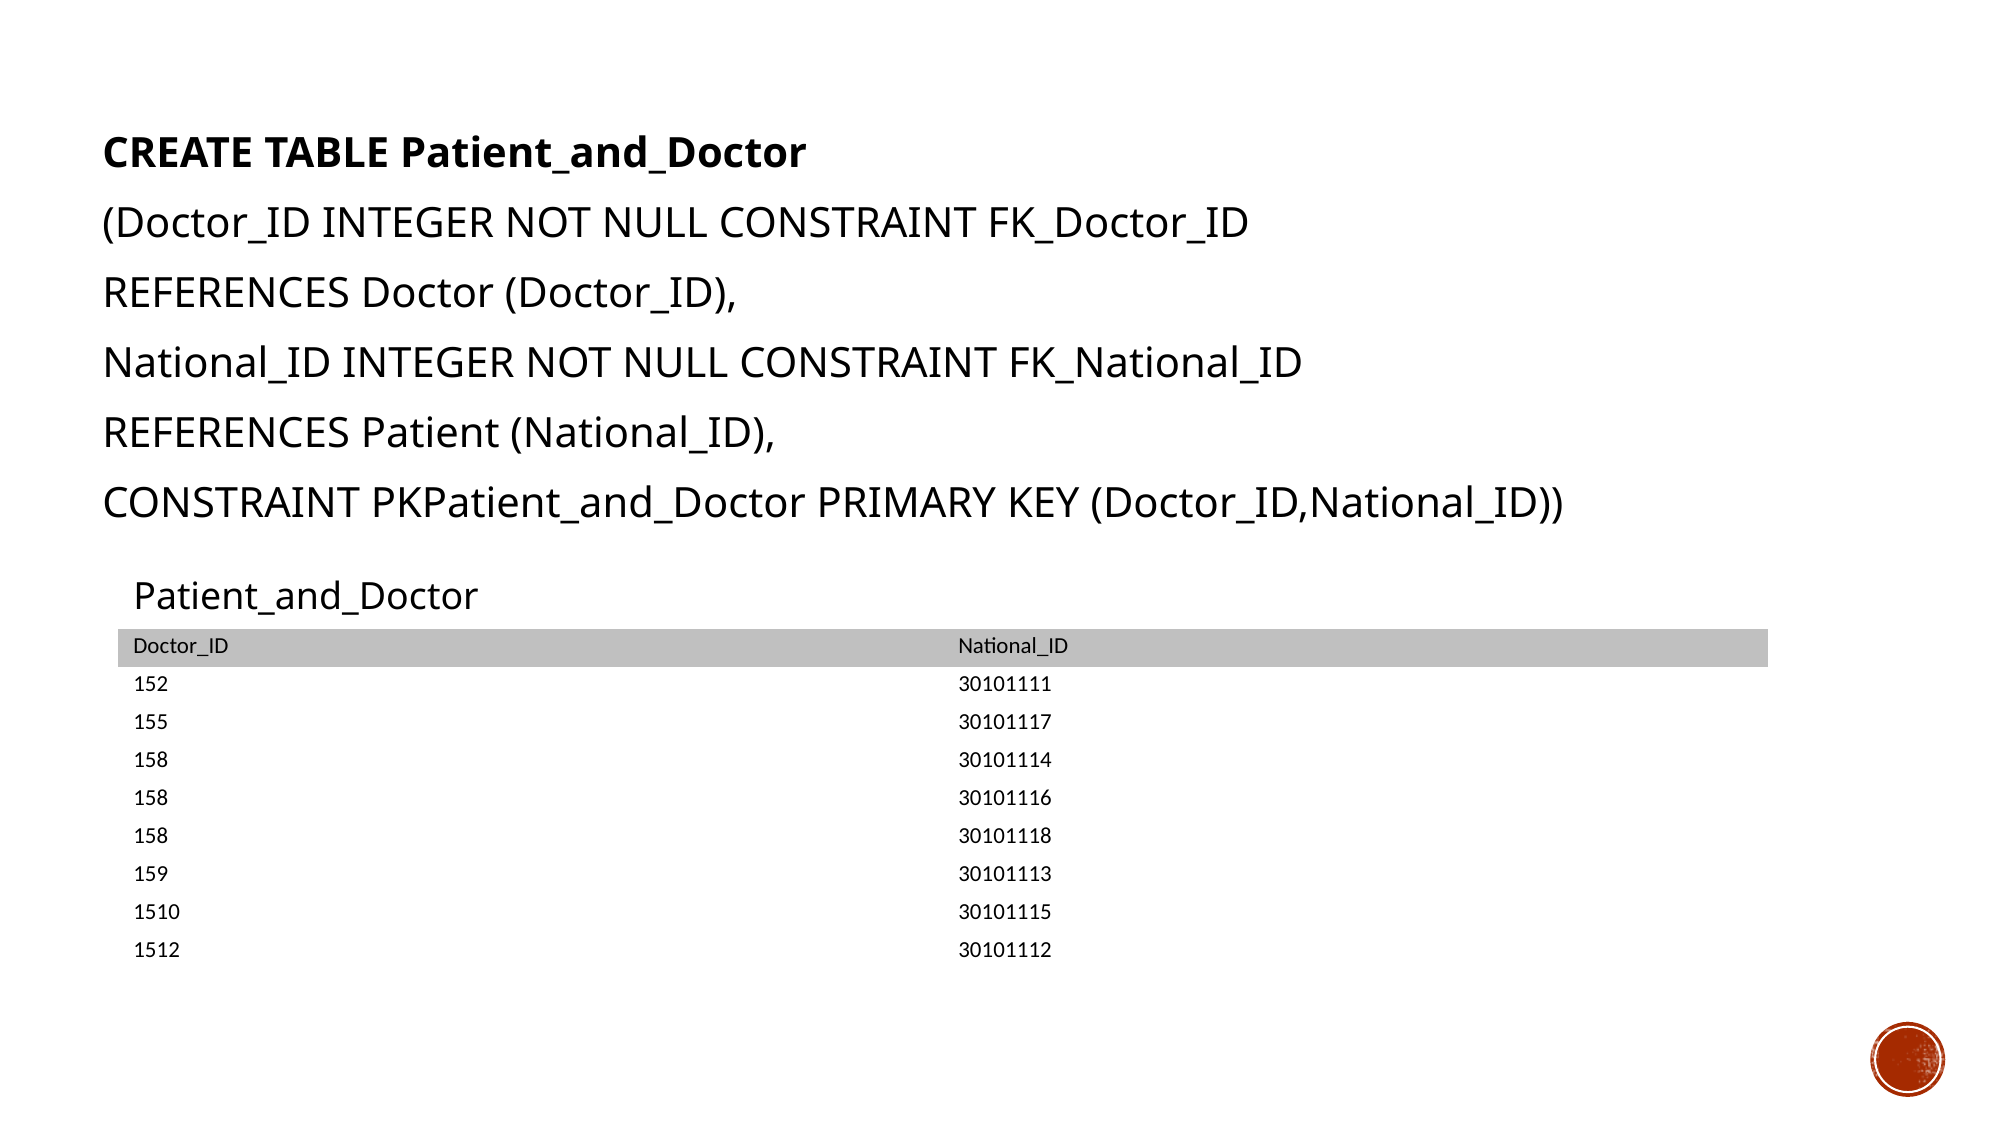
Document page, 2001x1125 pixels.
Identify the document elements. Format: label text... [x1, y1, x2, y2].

table_cell 30101117 [943, 705, 1768, 743]
list CREATE TABLE Patient_and_Doctor (Doctor_ID INTEGER NOT NULL CONSTRAINT FK_Doctor_ID REFERENCES Doctor (Doctor_ID), National_ID INTEGER NOT NULL CONSTRAINT FK_National_ID REFERENCES Patient (National_ID), CONSTRAINT PKPatient_and_Doctor PRIMARY KEY (Doctor_ID,National_ID)) [87, 123, 1738, 789]
table_cell 30101112 [943, 933, 1768, 971]
table_cell 30101116 [943, 781, 1768, 819]
table_cell Doctor_ID [118, 629, 943, 667]
table_cell 158 [118, 819, 943, 857]
table_cell 155 [118, 705, 943, 743]
table_cell 159 [118, 857, 943, 895]
table_cell 30101113 [943, 857, 1768, 895]
table_cell 158 [118, 743, 943, 781]
table_header Patient_and_Doctor [118, 563, 1768, 629]
table_cell 1510 [118, 895, 943, 933]
table_cell 30101114 [943, 743, 1768, 781]
table_cell National_ID [943, 629, 1768, 667]
table_cell 1512 [118, 933, 943, 971]
table_cell 30101118 [943, 819, 1768, 857]
table_cell 158 [118, 781, 943, 819]
table_cell 30101111 [943, 667, 1768, 705]
table_cell 152 [118, 667, 943, 705]
table_cell 30101115 [943, 895, 1768, 933]
